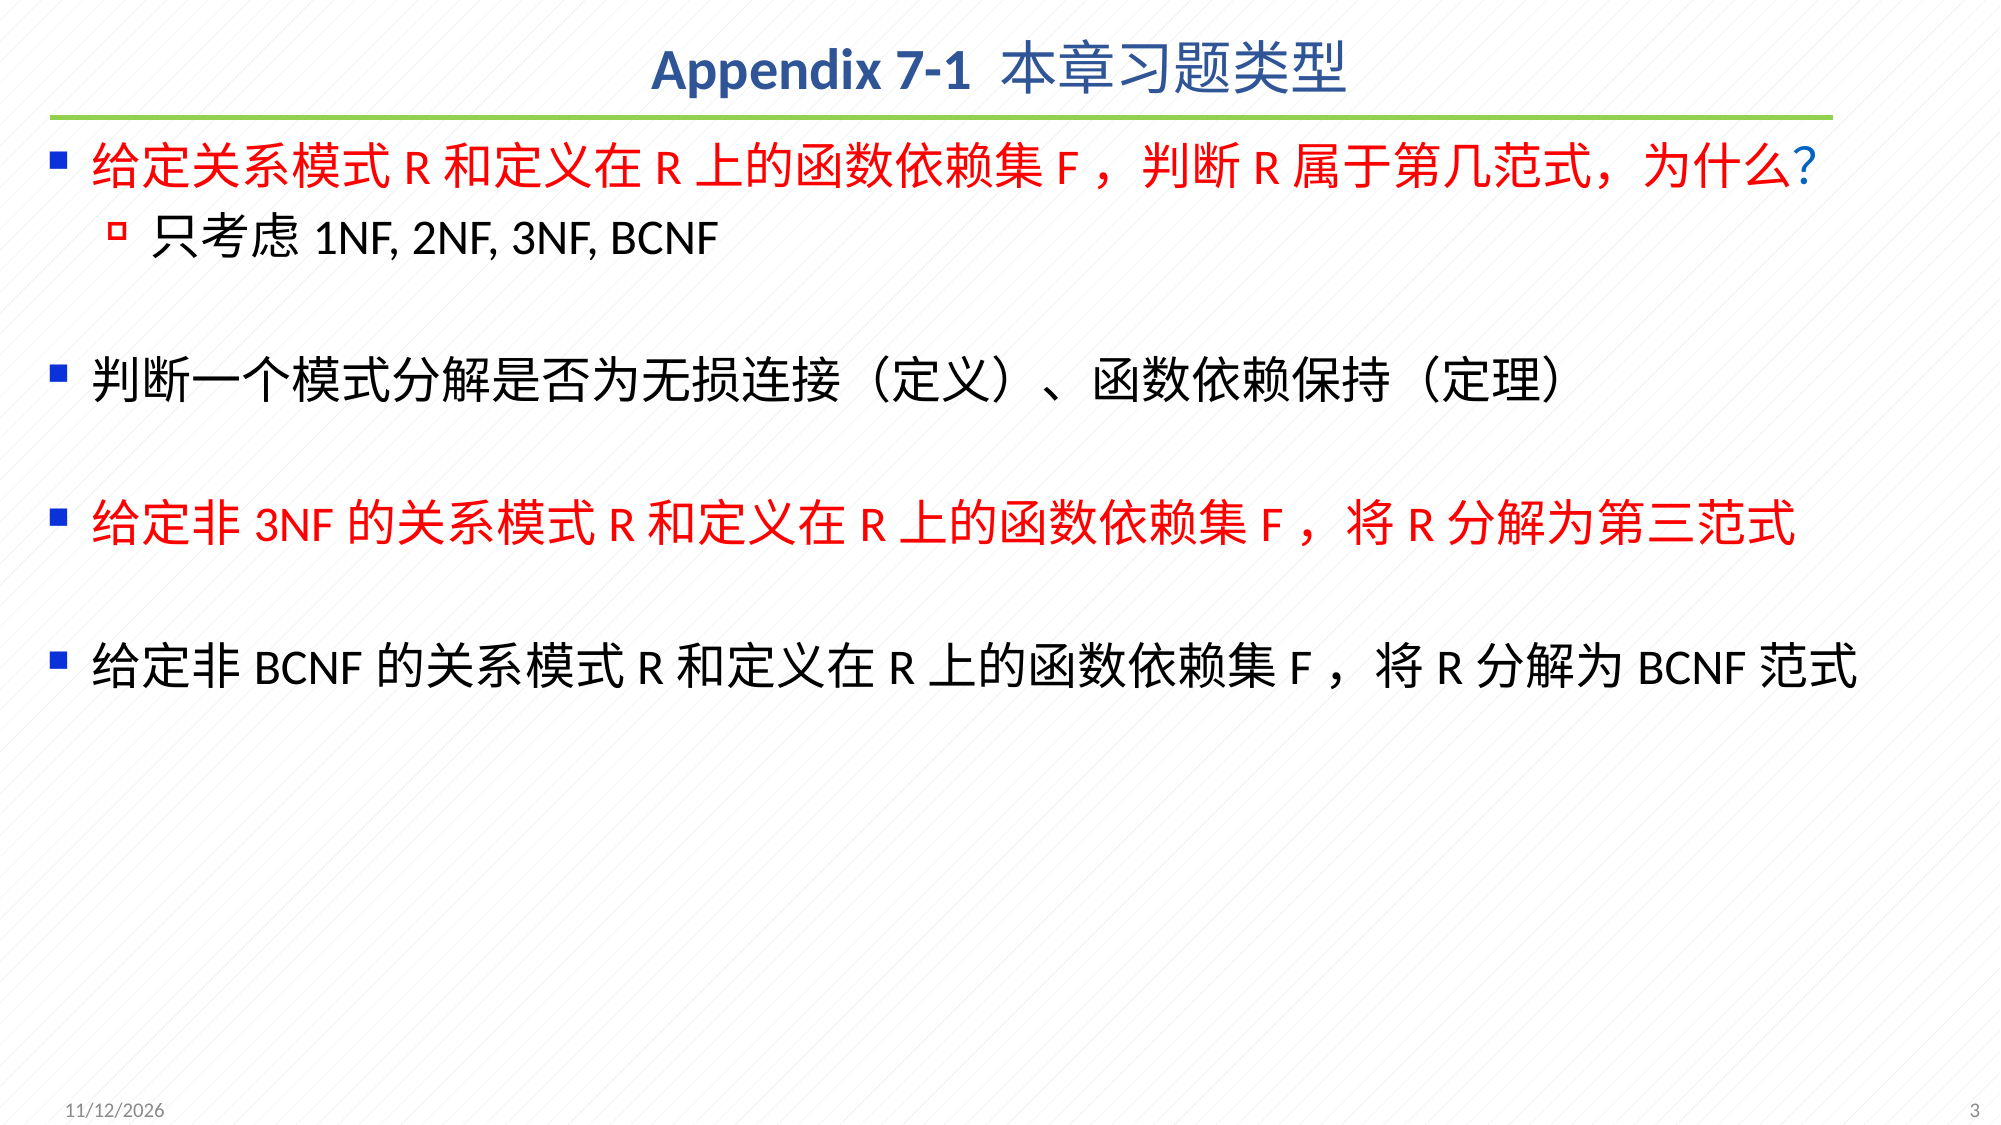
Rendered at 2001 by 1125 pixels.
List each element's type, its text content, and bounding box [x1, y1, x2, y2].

title Appendix 7-1 本章习题类型 [50, 13, 1949, 126]
slide_number 3 [1545, 1079, 1996, 1125]
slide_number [49, 1079, 500, 1125]
list 给定关系模式R和定义在R上的函数依赖集F，判断R属于第几范式，为什么？ 只考虑1NF, 2NF, 3NF, BCNF 判断一个模式分解是否为无损连接（定义）、函数依赖保持（定理） 给定非3NF的关系模式R和定义在R上的函数依赖集F，将R分解为第三范式 给定非BCNF的关系模式R和定义在R上的函数依赖集F，将R分解为BCNF范式 [32, 126, 1974, 1081]
